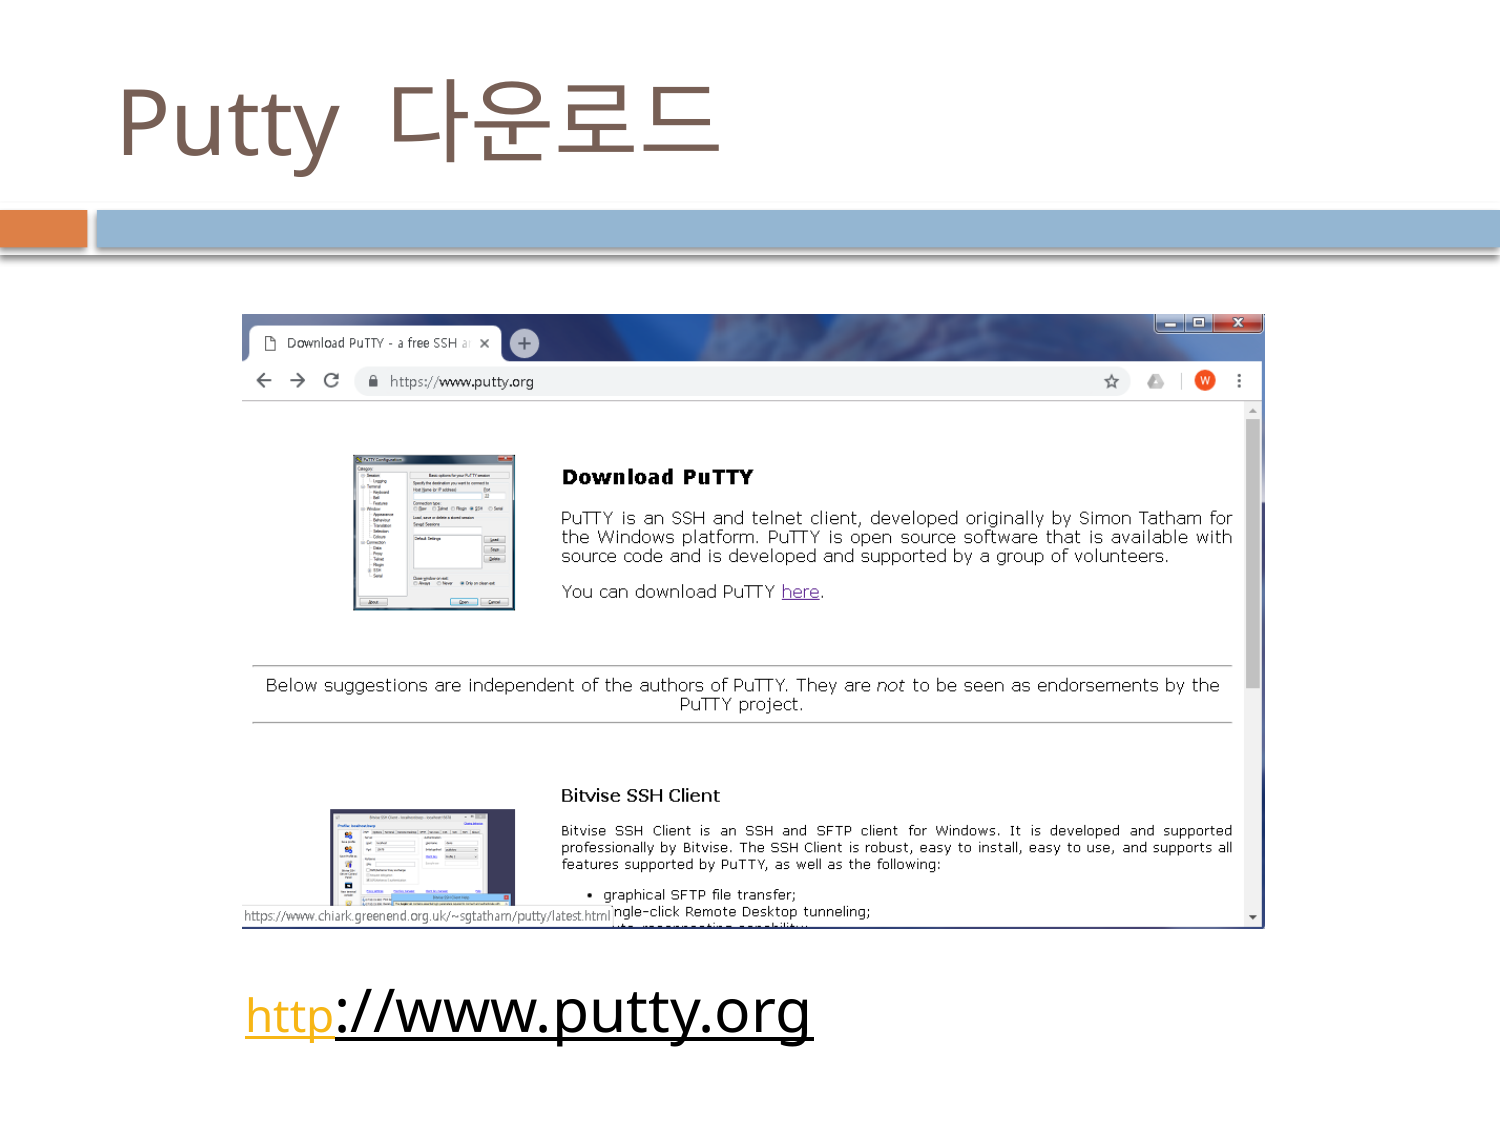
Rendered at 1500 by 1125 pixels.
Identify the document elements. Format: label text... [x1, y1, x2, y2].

list http://www.putty.org [230, 964, 1458, 1094]
title Putty 다운로드 [100, 37, 1438, 200]
picture [241, 314, 1265, 929]
